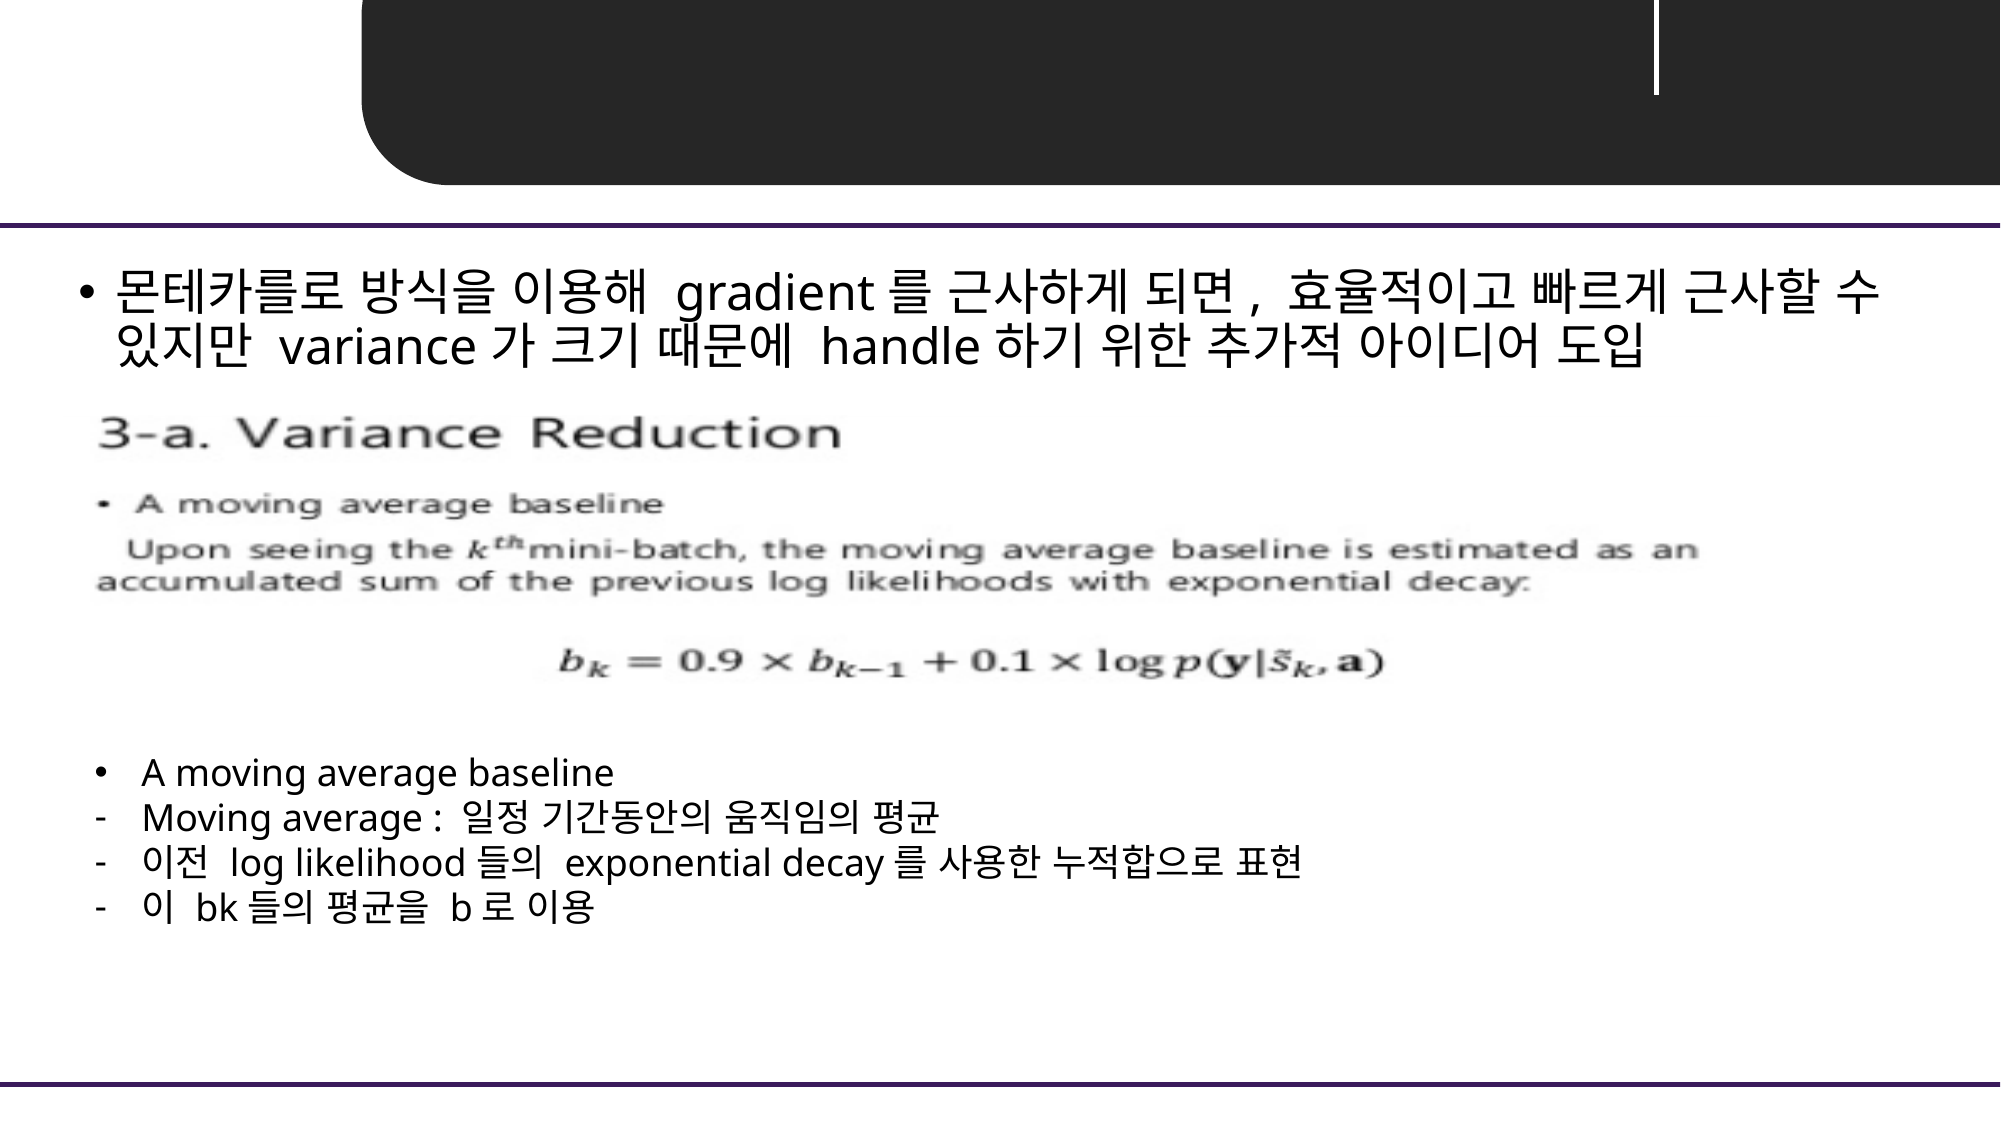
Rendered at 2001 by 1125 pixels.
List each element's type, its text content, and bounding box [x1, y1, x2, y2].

list 몬테카를로 방식을 이용해 gradient를 근사하게 되면, 효율적이고 빠르게 근사할 수 있지만 variance가 크기 때문에 handle하기 위한 추가적 아이디어 도입 [63, 259, 1937, 1066]
text_box A moving average baseline Moving average : 일정 기간동안의 움직임의 평균 이전 log likelihood들의 exponential decay를 사용한 누적합으로 표현 이 bk들의 평균을 b로 이용 [79, 741, 1820, 937]
picture [63, 415, 1720, 692]
